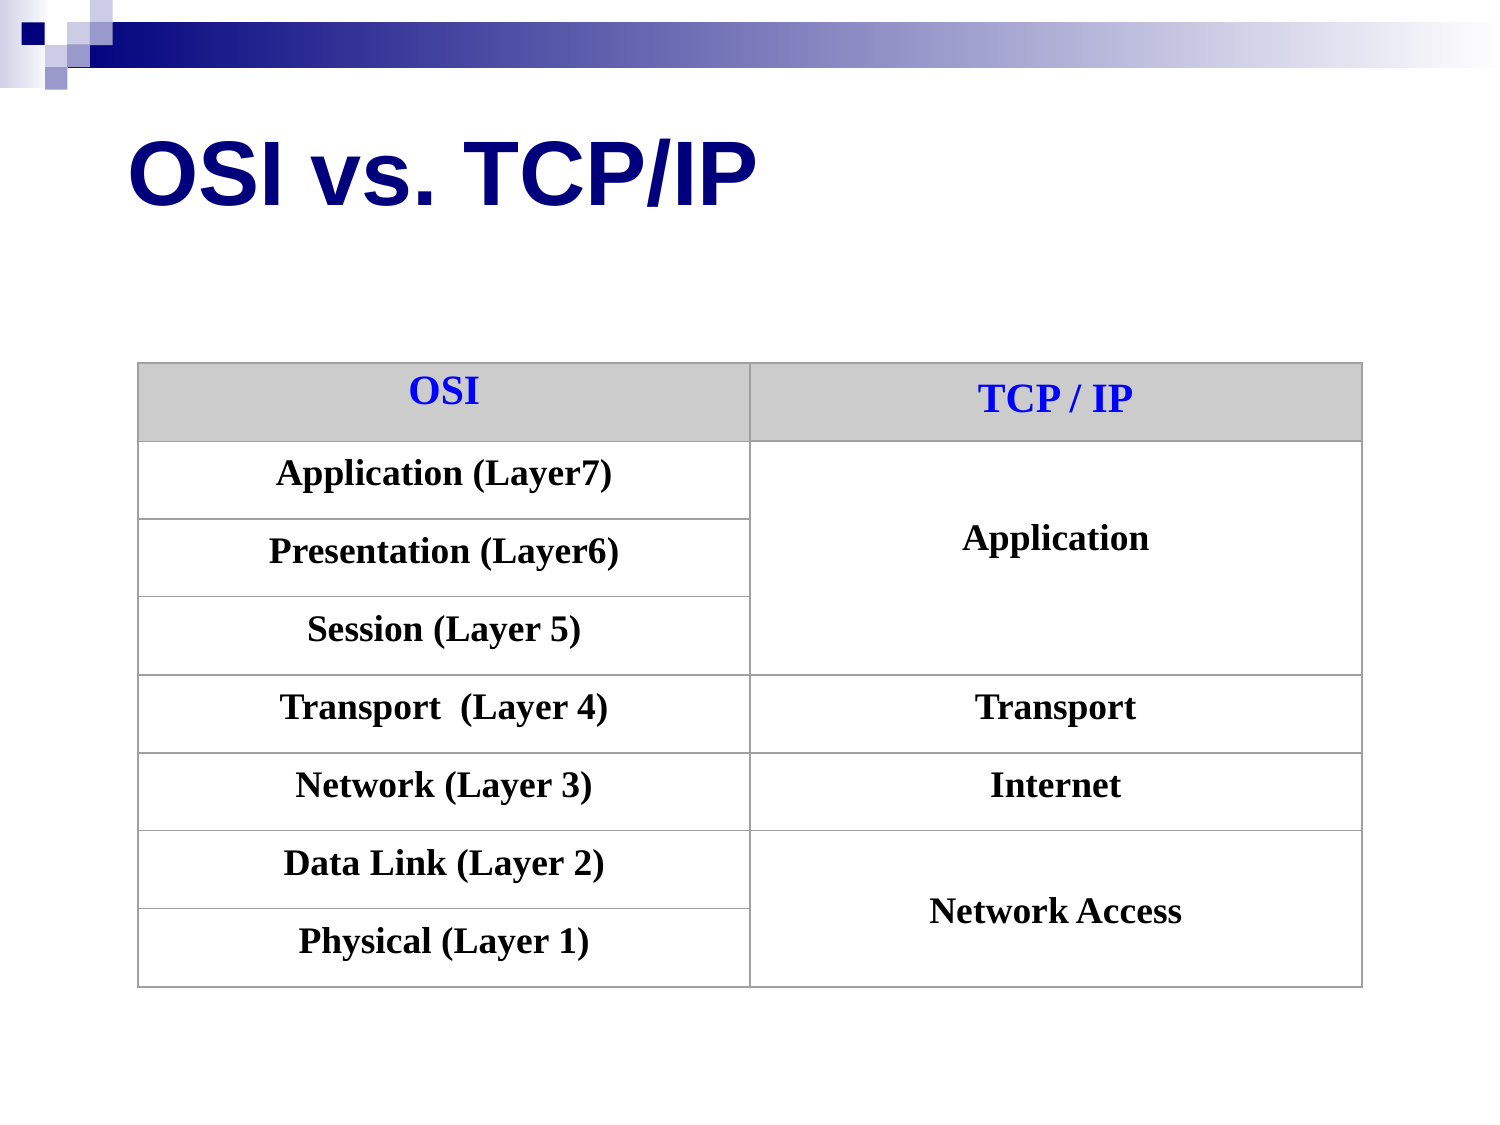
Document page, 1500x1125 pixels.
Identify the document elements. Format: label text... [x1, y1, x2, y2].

title OSI vs. TCP/IP [112, 62, 1388, 275]
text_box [137, 362, 1363, 988]
